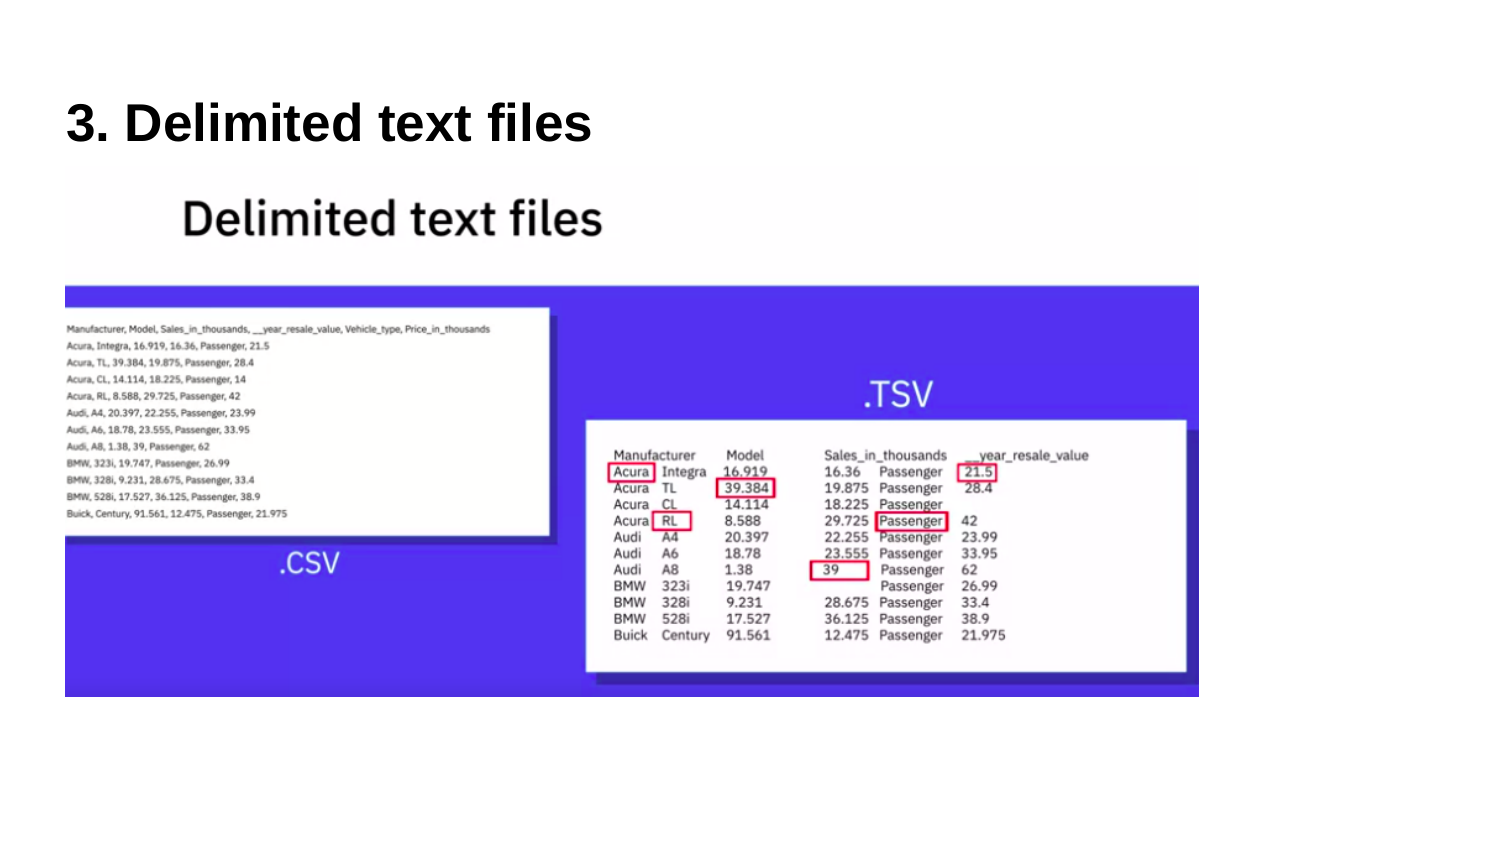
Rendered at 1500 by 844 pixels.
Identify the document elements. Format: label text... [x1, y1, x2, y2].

picture [64, 166, 1199, 697]
title 3. Delimited text files [51, 72, 1449, 167]
